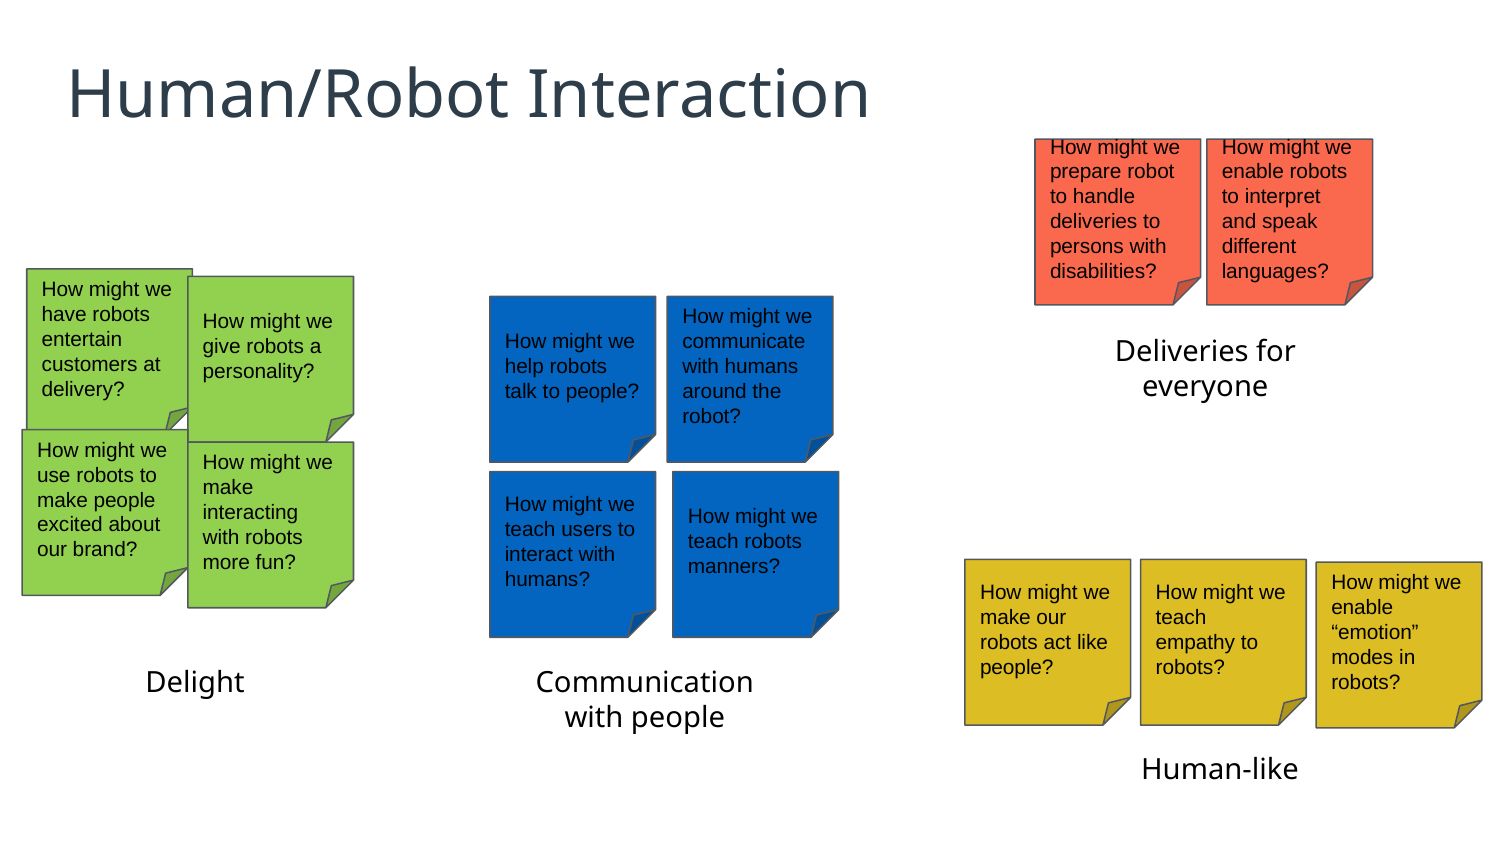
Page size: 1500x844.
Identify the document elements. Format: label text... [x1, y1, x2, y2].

text_box Human/Robot Interaction [51, 35, 1449, 130]
text_box How might we teach empathy to robots? [1140, 559, 1307, 726]
text_box How might we communicate with humans around the robot? [667, 296, 833, 463]
text_box How might we make our robots act like people? [964, 559, 1131, 726]
text_box Communication with people [507, 647, 783, 728]
text_box How might we make interacting with robots more fun? [187, 442, 354, 608]
text_box Delight [57, 647, 333, 728]
text_box How might we enable robots to interpret and speak different languages? [1206, 139, 1373, 305]
text_box How might we teach robots manners? [672, 471, 839, 638]
text_box Deliveries for everyone [1068, 317, 1343, 398]
text_box How might we use robots to make people excited about our brand? [22, 429, 188, 596]
text_box How might we have robots entertain customers at delivery? [26, 268, 193, 429]
text_box How might we enable “emotion” modes in robots? [1316, 562, 1482, 728]
text_box How might we prepare robot to handle deliveries to persons with disabilities? [1035, 139, 1201, 305]
text_box How might we teach users to interact with humans? [489, 471, 656, 638]
text_box Human-like [1082, 735, 1358, 816]
text_box How might we give robots a personality? [187, 276, 354, 442]
text_box How might we help robots talk to people? [489, 296, 656, 463]
